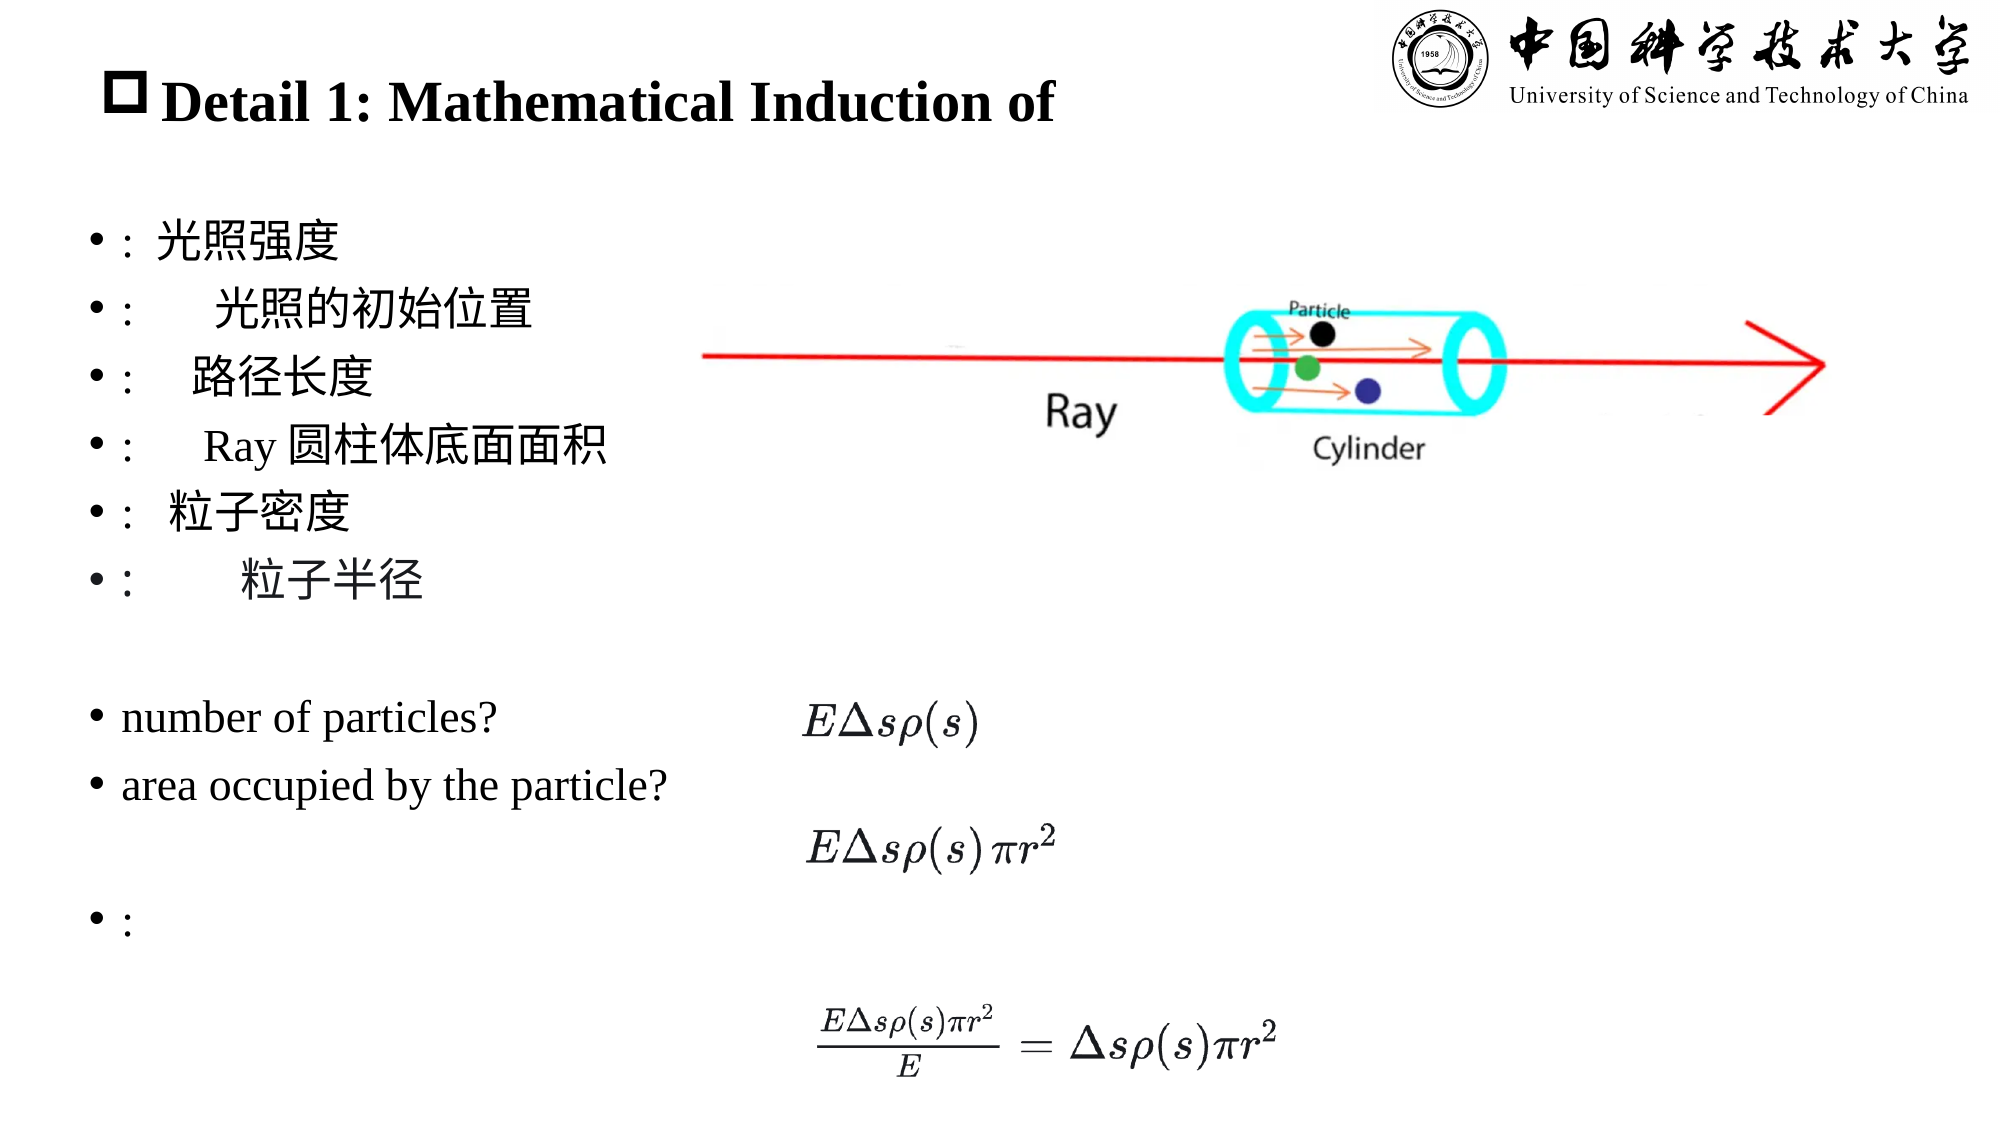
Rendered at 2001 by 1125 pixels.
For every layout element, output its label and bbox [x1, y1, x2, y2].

picture [791, 823, 1059, 887]
picture [695, 283, 1850, 472]
picture [791, 996, 1289, 1081]
picture [787, 696, 988, 761]
picture [1374, 0, 2000, 113]
